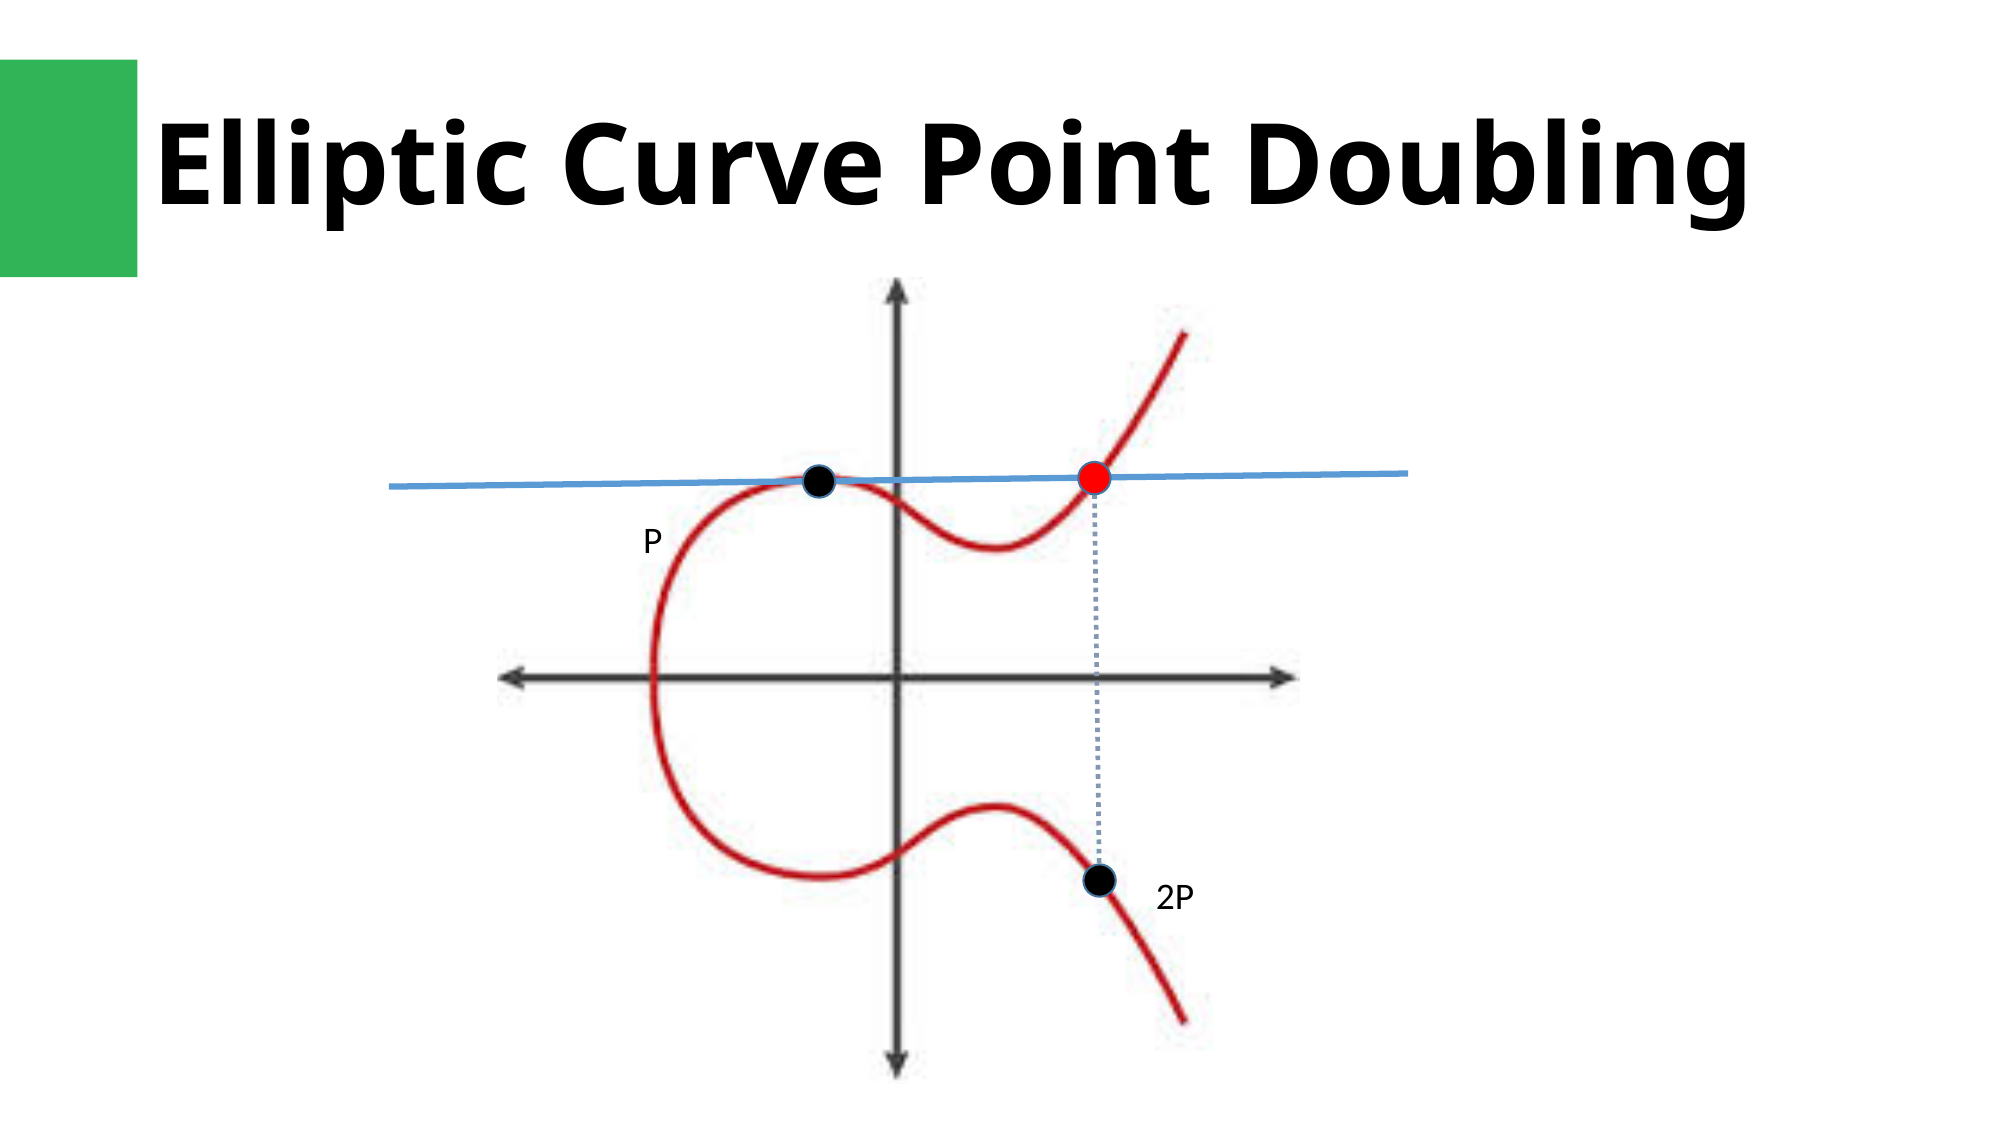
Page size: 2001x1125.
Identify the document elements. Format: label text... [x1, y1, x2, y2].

title Elliptic Curve Point Doubling [137, 59, 1863, 278]
picture [497, 487, 1300, 1084]
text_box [1094, 494, 1100, 897]
picture [497, 277, 1300, 473]
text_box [388, 473, 1409, 487]
